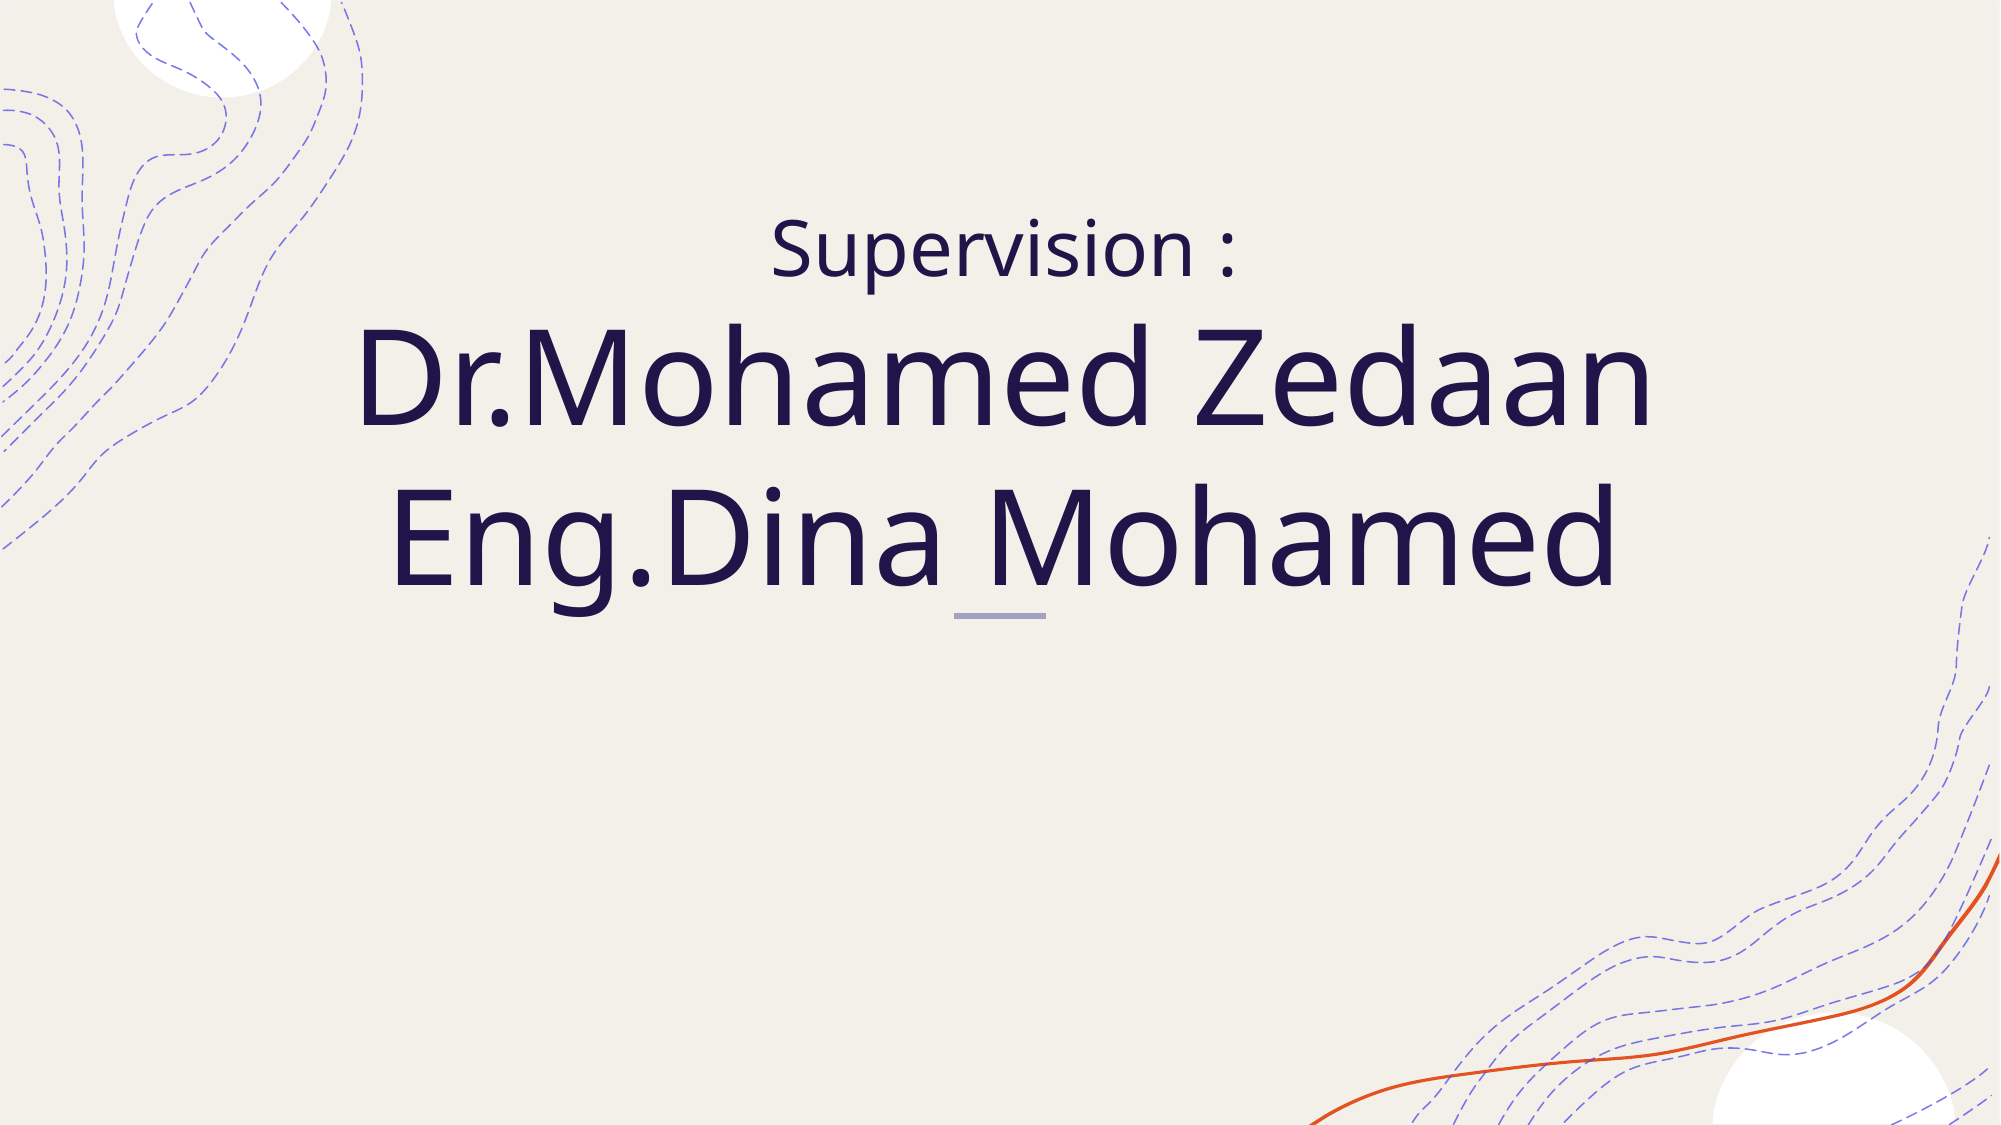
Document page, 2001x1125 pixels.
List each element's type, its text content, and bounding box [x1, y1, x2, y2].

title Supervision : Dr.Mohamed Zedaan Eng.Dina Mohamed [105, 50, 1904, 628]
